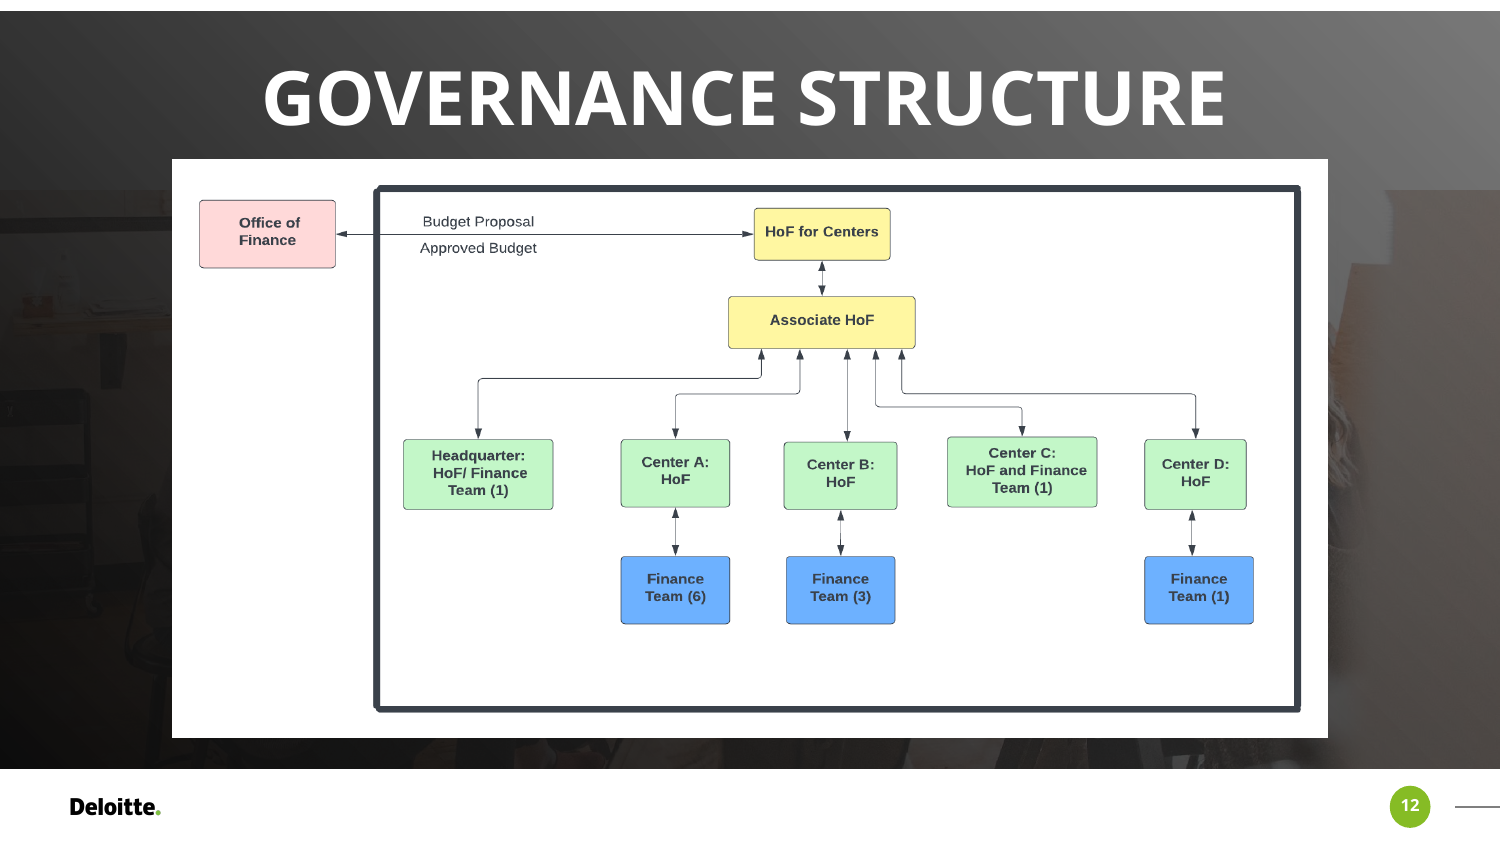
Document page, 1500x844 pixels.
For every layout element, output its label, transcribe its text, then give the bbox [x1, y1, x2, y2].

picture [0, 159, 1500, 769]
text_box [0, 11, 1500, 190]
text_box GOVERNANCE STRUCTURE [182, 35, 1328, 156]
picture [69, 797, 162, 817]
